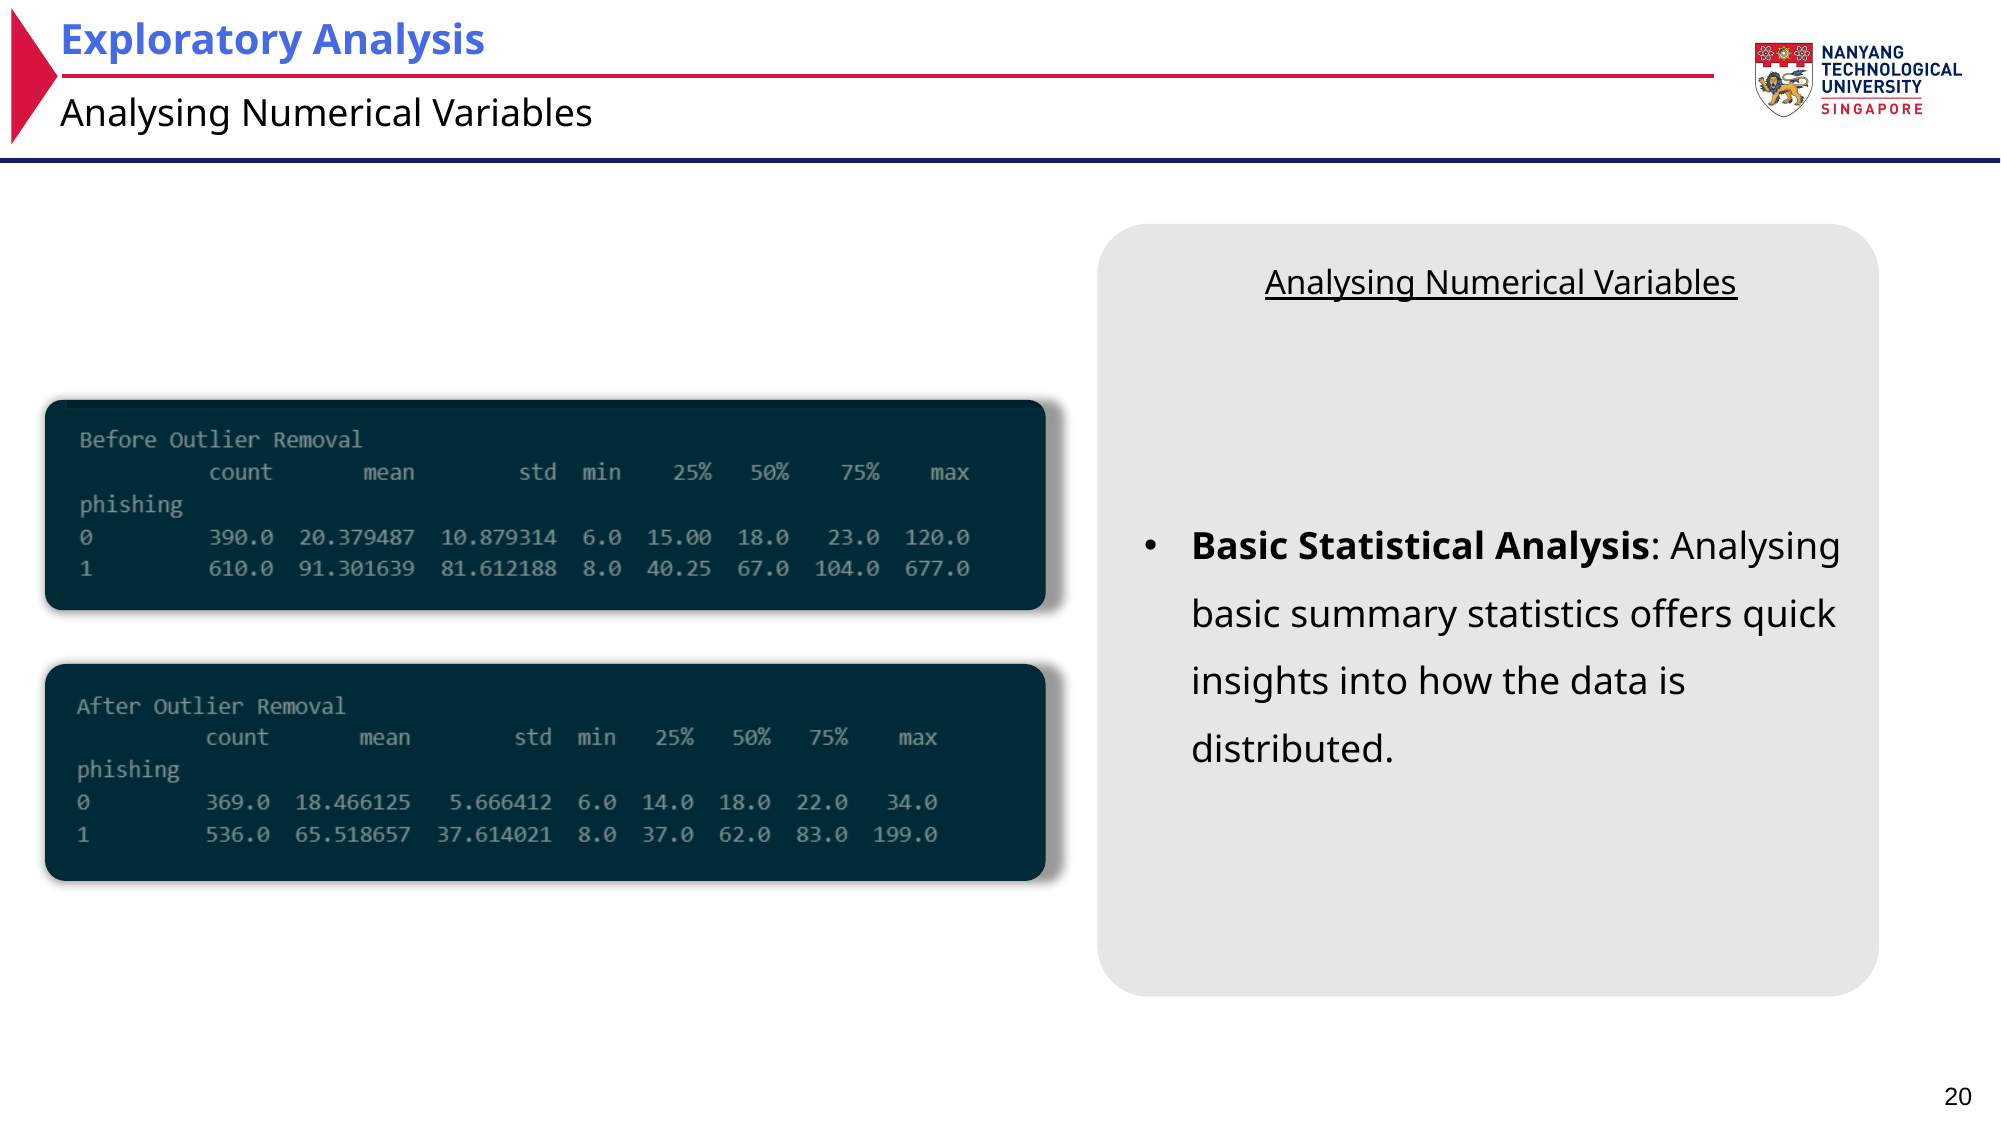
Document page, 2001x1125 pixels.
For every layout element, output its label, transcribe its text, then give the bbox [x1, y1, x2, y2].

picture [44, 663, 63, 682]
picture [521, 530, 530, 544]
picture [758, 795, 770, 809]
picture [734, 827, 743, 841]
picture [300, 561, 311, 575]
picture [529, 795, 535, 809]
picture [79, 760, 102, 782]
picture [758, 827, 770, 841]
picture [797, 827, 808, 841]
picture [1724, 0, 1993, 170]
picture [232, 795, 243, 809]
picture [476, 827, 485, 841]
picture [337, 697, 344, 714]
picture [579, 795, 590, 809]
picture [521, 561, 527, 575]
picture [130, 702, 140, 714]
picture [842, 465, 852, 479]
picture [133, 495, 143, 512]
picture [751, 530, 762, 544]
picture [867, 463, 879, 479]
picture [604, 827, 616, 841]
picture [323, 702, 333, 714]
picture [957, 530, 969, 544]
picture [391, 530, 401, 544]
picture [798, 795, 807, 809]
picture [375, 795, 381, 809]
picture [44, 596, 58, 611]
list Analysing Numerical Variables [45, 60, 1798, 169]
picture [494, 530, 504, 544]
picture [740, 530, 746, 544]
picture [44, 863, 58, 881]
picture [451, 827, 461, 841]
picture [391, 468, 414, 479]
picture [1032, 867, 1046, 881]
picture [518, 739, 525, 745]
picture [812, 827, 821, 841]
picture [443, 530, 449, 544]
picture [528, 827, 538, 841]
picture [364, 468, 389, 479]
picture [224, 561, 230, 575]
picture [721, 795, 728, 809]
picture [315, 561, 320, 575]
picture [106, 430, 118, 447]
picture [146, 500, 155, 512]
picture [687, 465, 696, 471]
picture [287, 436, 324, 447]
picture [777, 561, 788, 575]
picture [777, 530, 788, 544]
picture [508, 561, 516, 575]
picture [236, 530, 247, 544]
picture [349, 827, 355, 841]
picture [527, 729, 538, 745]
picture [681, 827, 693, 841]
picture [734, 730, 741, 736]
picture [161, 765, 179, 782]
picture [81, 433, 105, 447]
picture [811, 795, 820, 809]
picture [143, 765, 152, 777]
picture [899, 733, 937, 745]
picture [353, 430, 361, 447]
picture [301, 530, 310, 544]
picture [675, 465, 684, 479]
picture [645, 827, 653, 841]
picture [532, 464, 542, 479]
picture [340, 561, 363, 575]
picture [1028, 663, 1046, 678]
picture [94, 697, 98, 714]
picture [199, 432, 206, 447]
picture [387, 795, 397, 809]
picture [920, 530, 943, 544]
picture [271, 702, 307, 714]
picture [195, 697, 203, 714]
picture [361, 827, 371, 841]
picture [835, 827, 848, 841]
picture [667, 536, 672, 544]
picture [610, 468, 620, 479]
picture [481, 530, 492, 544]
picture [391, 561, 401, 575]
picture [439, 827, 448, 841]
picture [400, 827, 410, 841]
picture [906, 561, 915, 575]
picture [400, 795, 410, 808]
picture [159, 501, 163, 512]
picture [925, 827, 937, 841]
picture [339, 436, 350, 447]
picture [130, 760, 140, 777]
picture [208, 795, 230, 809]
picture [609, 530, 621, 544]
picture [583, 468, 595, 479]
picture [456, 561, 462, 575]
picture [170, 433, 182, 447]
picture [212, 430, 219, 447]
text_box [1097, 223, 1879, 997]
picture [875, 827, 881, 841]
picture [521, 468, 529, 479]
picture [867, 530, 879, 544]
picture [384, 567, 389, 575]
picture [540, 728, 551, 745]
picture [662, 530, 670, 536]
picture [258, 827, 270, 841]
picture [325, 436, 337, 447]
picture [817, 561, 823, 575]
picture [298, 795, 303, 809]
picture [387, 827, 395, 833]
picture [403, 530, 414, 544]
picture [476, 795, 524, 809]
picture [516, 733, 524, 739]
picture [352, 530, 362, 544]
picture [584, 561, 595, 575]
picture [738, 561, 748, 575]
picture [451, 795, 461, 809]
picture [274, 433, 285, 447]
picture [108, 500, 117, 512]
picture [501, 827, 526, 841]
picture [645, 795, 650, 809]
picture [261, 464, 271, 479]
picture [598, 468, 603, 479]
picture [77, 700, 90, 714]
picture [752, 561, 762, 575]
picture [336, 827, 344, 833]
picture [387, 733, 410, 745]
picture [758, 463, 789, 479]
picture [249, 468, 259, 479]
picture [403, 561, 414, 575]
picture [258, 729, 268, 745]
picture [360, 733, 385, 745]
picture [542, 827, 548, 841]
picture [454, 530, 466, 544]
picture [825, 736, 833, 745]
picture [83, 561, 89, 575]
picture [44, 399, 59, 414]
picture [119, 771, 127, 777]
picture [887, 827, 911, 841]
picture [313, 530, 324, 544]
list Exploratory Analysis [45, 0, 1715, 95]
picture [219, 733, 255, 745]
picture [681, 795, 693, 809]
picture [296, 827, 305, 841]
picture [207, 733, 216, 745]
picture [889, 795, 909, 809]
picture [392, 833, 397, 841]
picture [221, 827, 241, 841]
picture [233, 702, 243, 714]
picture [81, 827, 86, 841]
picture [155, 698, 191, 714]
picture [80, 530, 93, 544]
picture [650, 530, 655, 544]
picture [105, 765, 114, 777]
picture [701, 561, 709, 567]
picture [224, 436, 232, 447]
picture [604, 795, 616, 809]
picture [907, 530, 914, 544]
picture [77, 795, 90, 809]
picture [657, 730, 666, 745]
picture [835, 728, 848, 745]
picture [81, 495, 104, 517]
picture [925, 795, 937, 809]
picture [686, 530, 711, 544]
picture [828, 561, 853, 575]
picture [655, 795, 665, 809]
picture [236, 561, 247, 575]
picture [261, 561, 273, 575]
picture [219, 702, 230, 714]
picture [688, 561, 697, 575]
picture [442, 561, 453, 575]
picture [210, 563, 214, 575]
picture [119, 436, 156, 447]
picture [334, 795, 344, 809]
picture [103, 698, 114, 714]
picture [593, 733, 601, 745]
picture [261, 530, 273, 544]
picture [579, 827, 590, 841]
picture [207, 827, 216, 833]
picture [259, 700, 270, 714]
picture [812, 730, 831, 745]
picture [733, 795, 744, 809]
picture [532, 561, 556, 575]
picture [222, 468, 246, 479]
picture [164, 500, 182, 517]
picture [210, 468, 220, 479]
picture [310, 827, 318, 833]
picture [829, 530, 839, 544]
picture [843, 530, 852, 544]
picture [681, 728, 694, 745]
picture [211, 530, 233, 544]
picture [340, 530, 349, 544]
picture [364, 530, 388, 544]
picture [185, 436, 194, 447]
picture [835, 795, 848, 809]
picture [1032, 599, 1046, 611]
picture [855, 465, 864, 471]
picture [657, 827, 666, 841]
picture [671, 736, 679, 745]
picture [660, 561, 673, 575]
picture [545, 463, 556, 479]
picture [542, 795, 550, 809]
picture [490, 827, 497, 841]
picture [495, 561, 501, 575]
picture [67, 399, 1046, 411]
picture [752, 465, 760, 471]
picture [310, 702, 320, 714]
picture [647, 561, 659, 575]
picture [347, 795, 371, 809]
picture [605, 733, 615, 744]
picture [258, 795, 270, 809]
picture [380, 833, 385, 841]
picture [310, 795, 321, 809]
picture [669, 730, 676, 736]
picture [867, 561, 879, 575]
picture [609, 561, 621, 575]
picture [506, 530, 517, 544]
picture [919, 561, 942, 575]
picture [957, 561, 969, 575]
picture [116, 702, 127, 714]
picture [208, 702, 216, 714]
picture [578, 733, 590, 744]
picture [931, 468, 969, 479]
picture [156, 766, 160, 777]
picture [122, 506, 130, 512]
picture [699, 463, 712, 479]
picture [368, 561, 372, 575]
picture [584, 532, 588, 544]
picture [533, 530, 540, 544]
picture [545, 530, 556, 544]
picture [236, 436, 253, 447]
picture [720, 827, 729, 841]
picture [735, 728, 770, 745]
